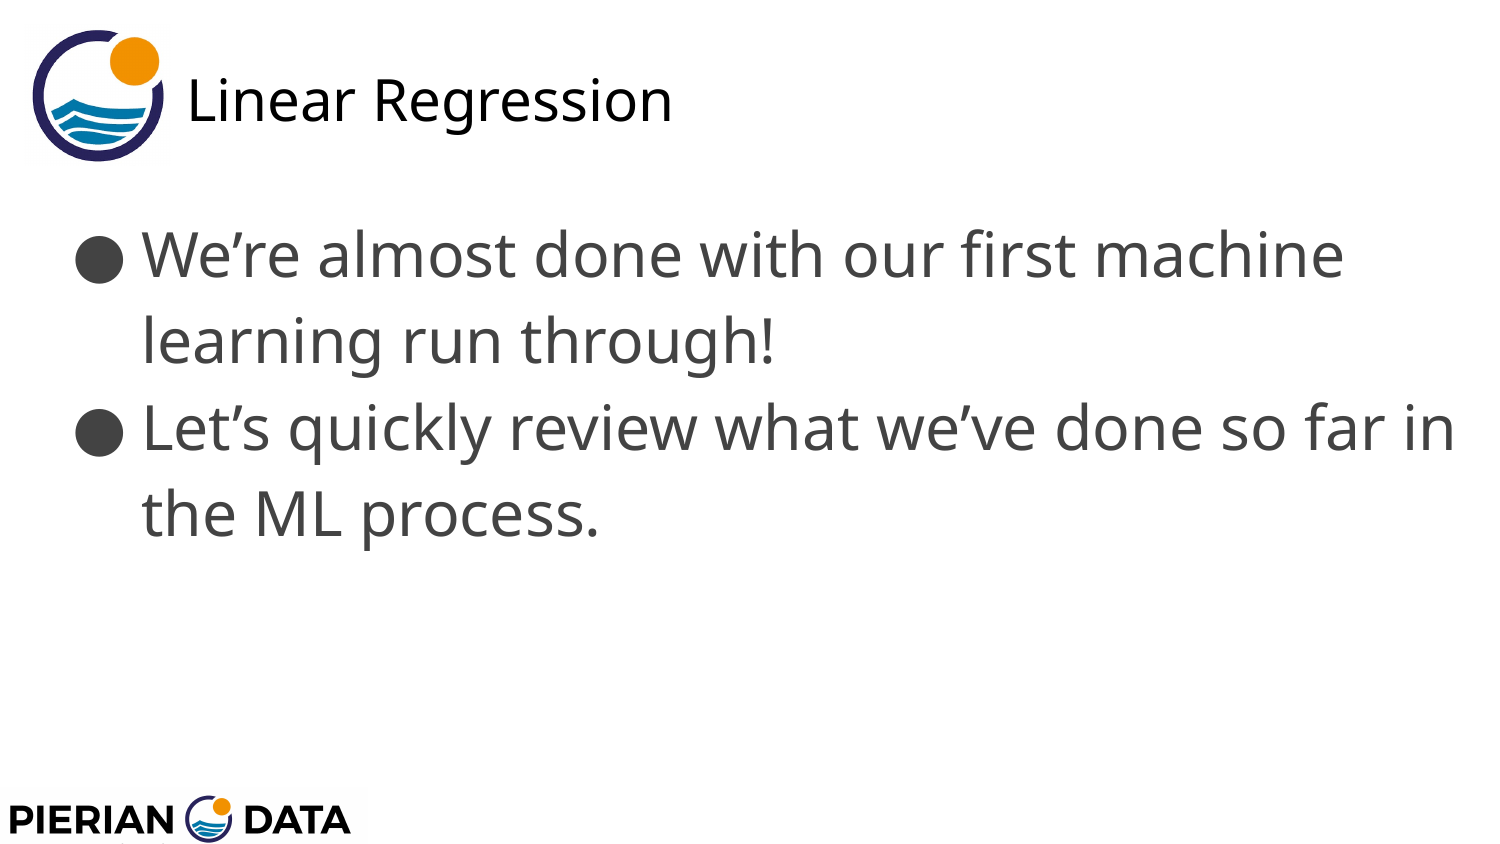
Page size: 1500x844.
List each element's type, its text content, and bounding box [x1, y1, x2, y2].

list We’re almost done with our first machine learning run through! Let’s quickly review what we’ve done so far in the ML process. [51, 189, 1494, 750]
picture [24, 24, 172, 167]
picture [0, 787, 368, 844]
title Linear Regression [176, 48, 1449, 143]
